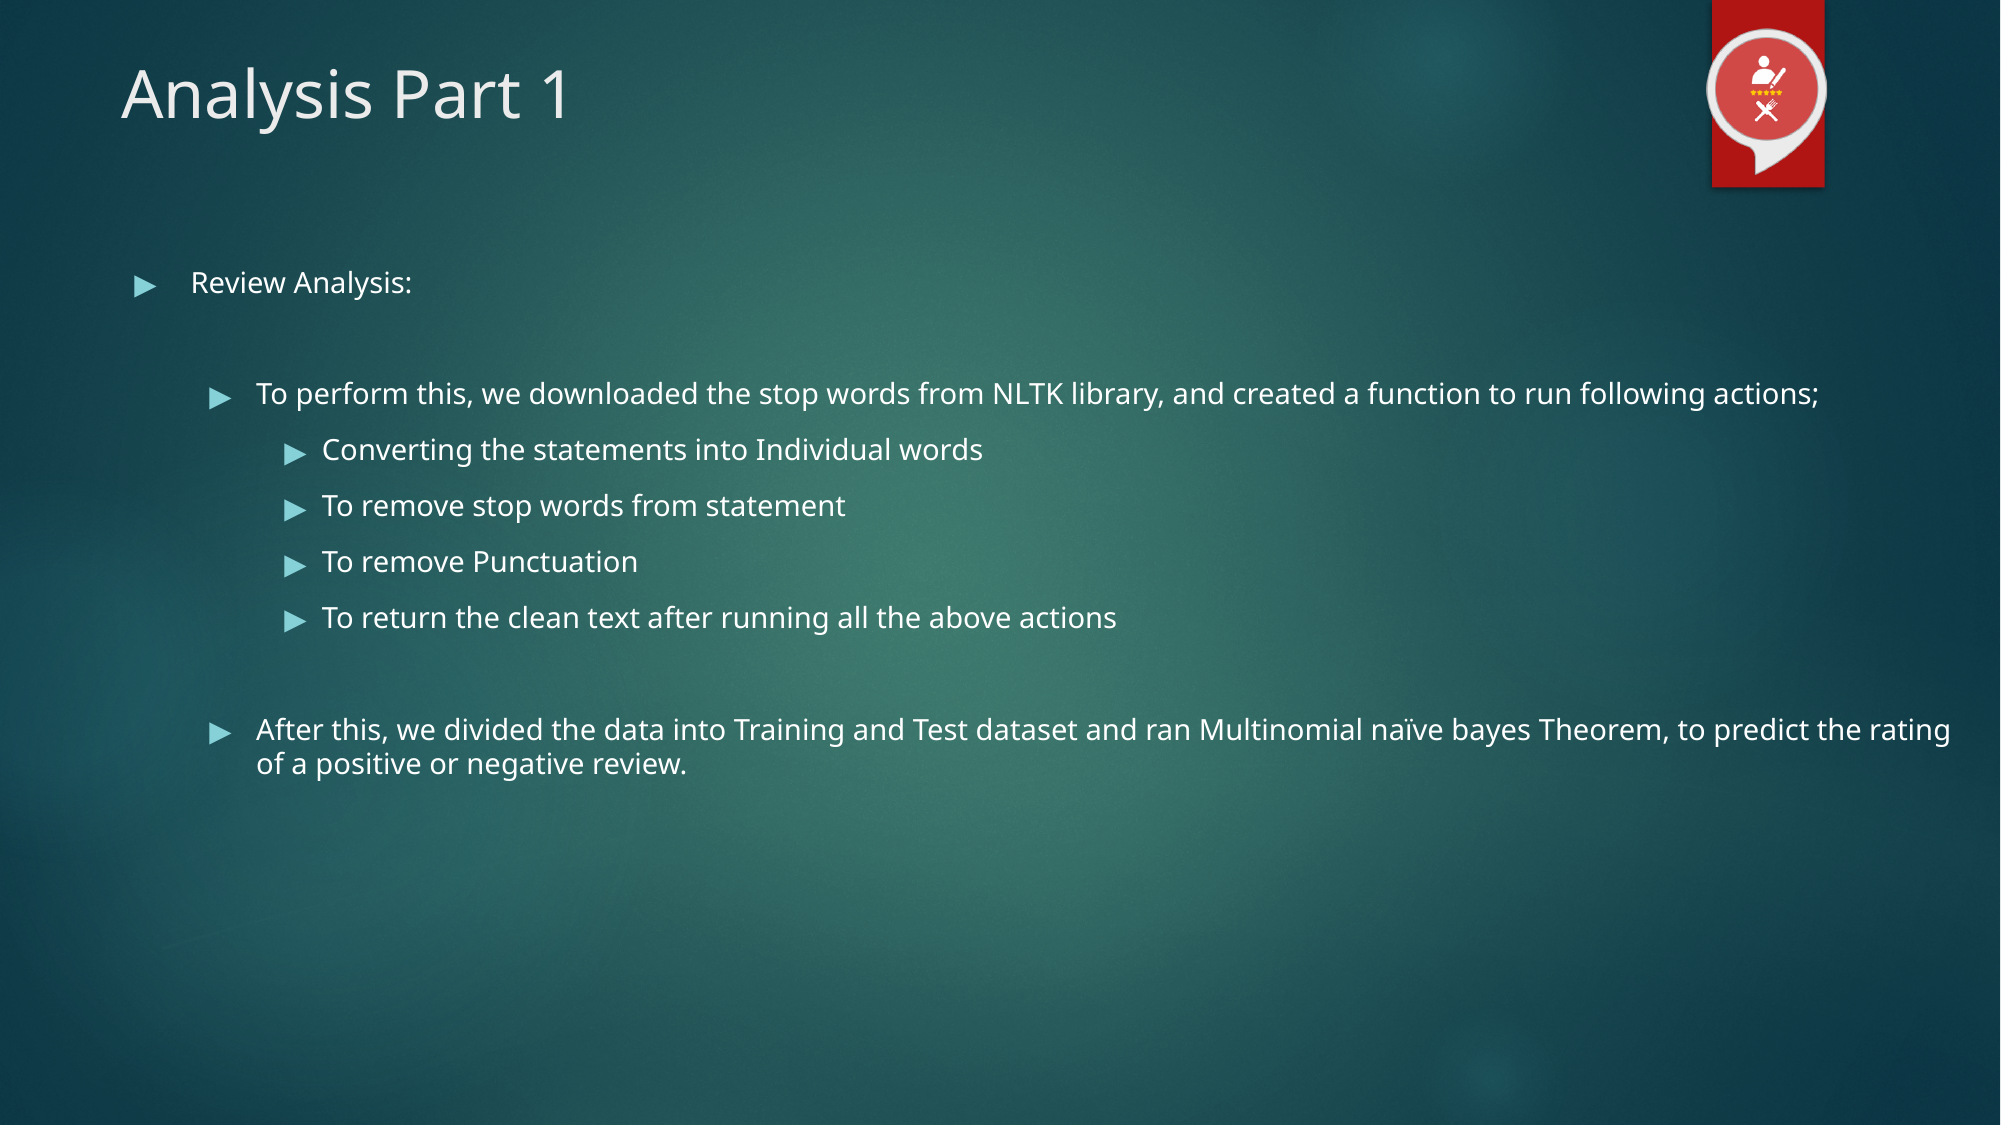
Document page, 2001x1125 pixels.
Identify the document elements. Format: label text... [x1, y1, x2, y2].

picture [0, 0, 2001, 1125]
title Analysis Part 1 [106, 44, 1797, 274]
list Review Analysis: To perform this, we downloaded the stop words from NLTK library, and created a function to run following actions; Converting the statements into Individual words To remove stop words from statement To remove Punctuation To return the clean text after running all the above actions After this, we divided the data into Training and Test dataset and ran Multinomial naïve bayes Theorem, to predict the rating of a positive or negative review. [119, 256, 2000, 331]
